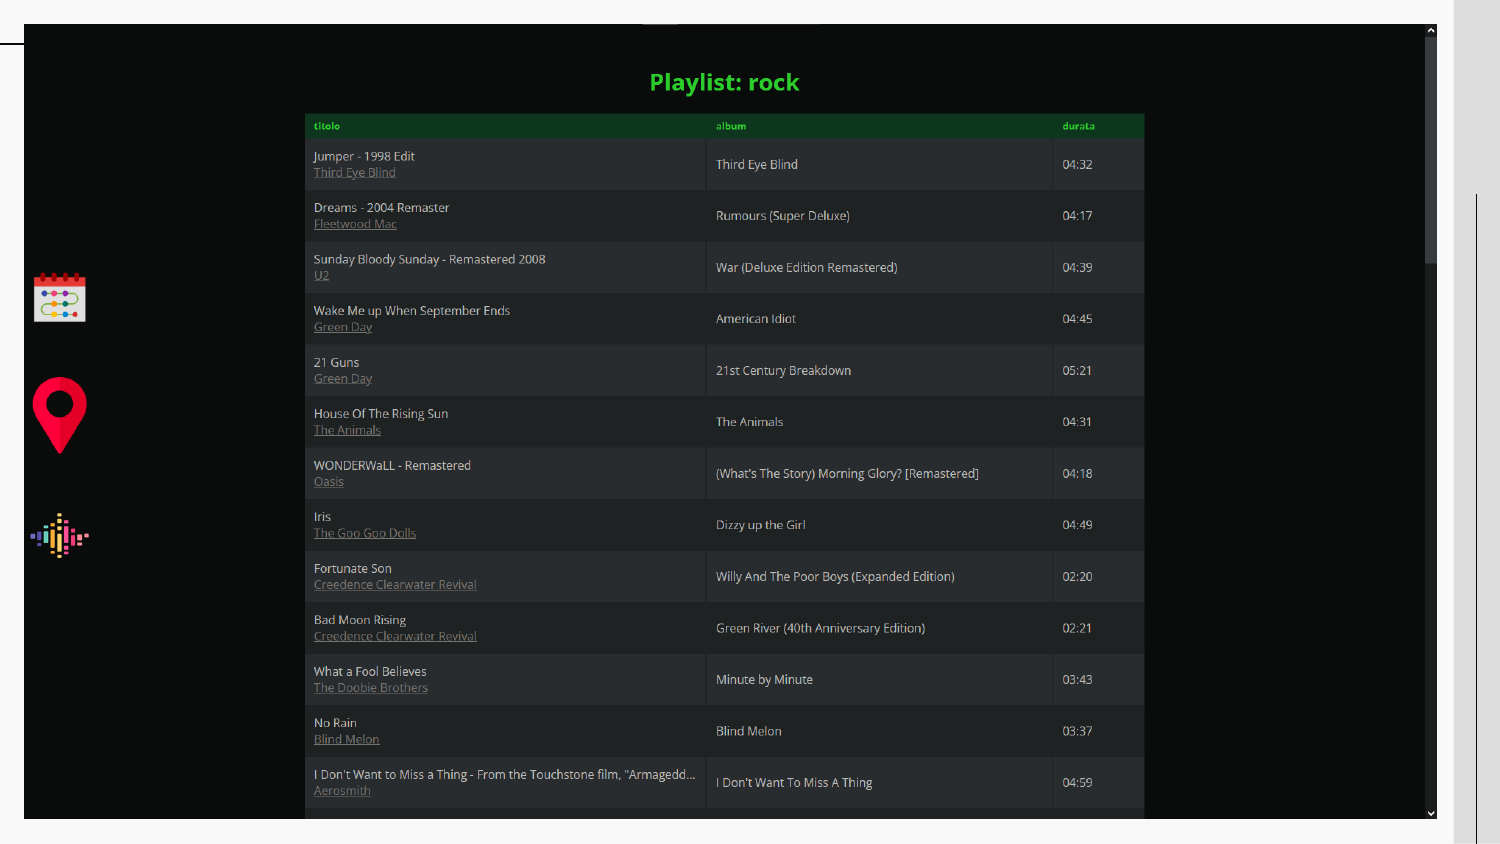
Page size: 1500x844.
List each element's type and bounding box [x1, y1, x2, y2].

picture [24, 24, 1437, 819]
